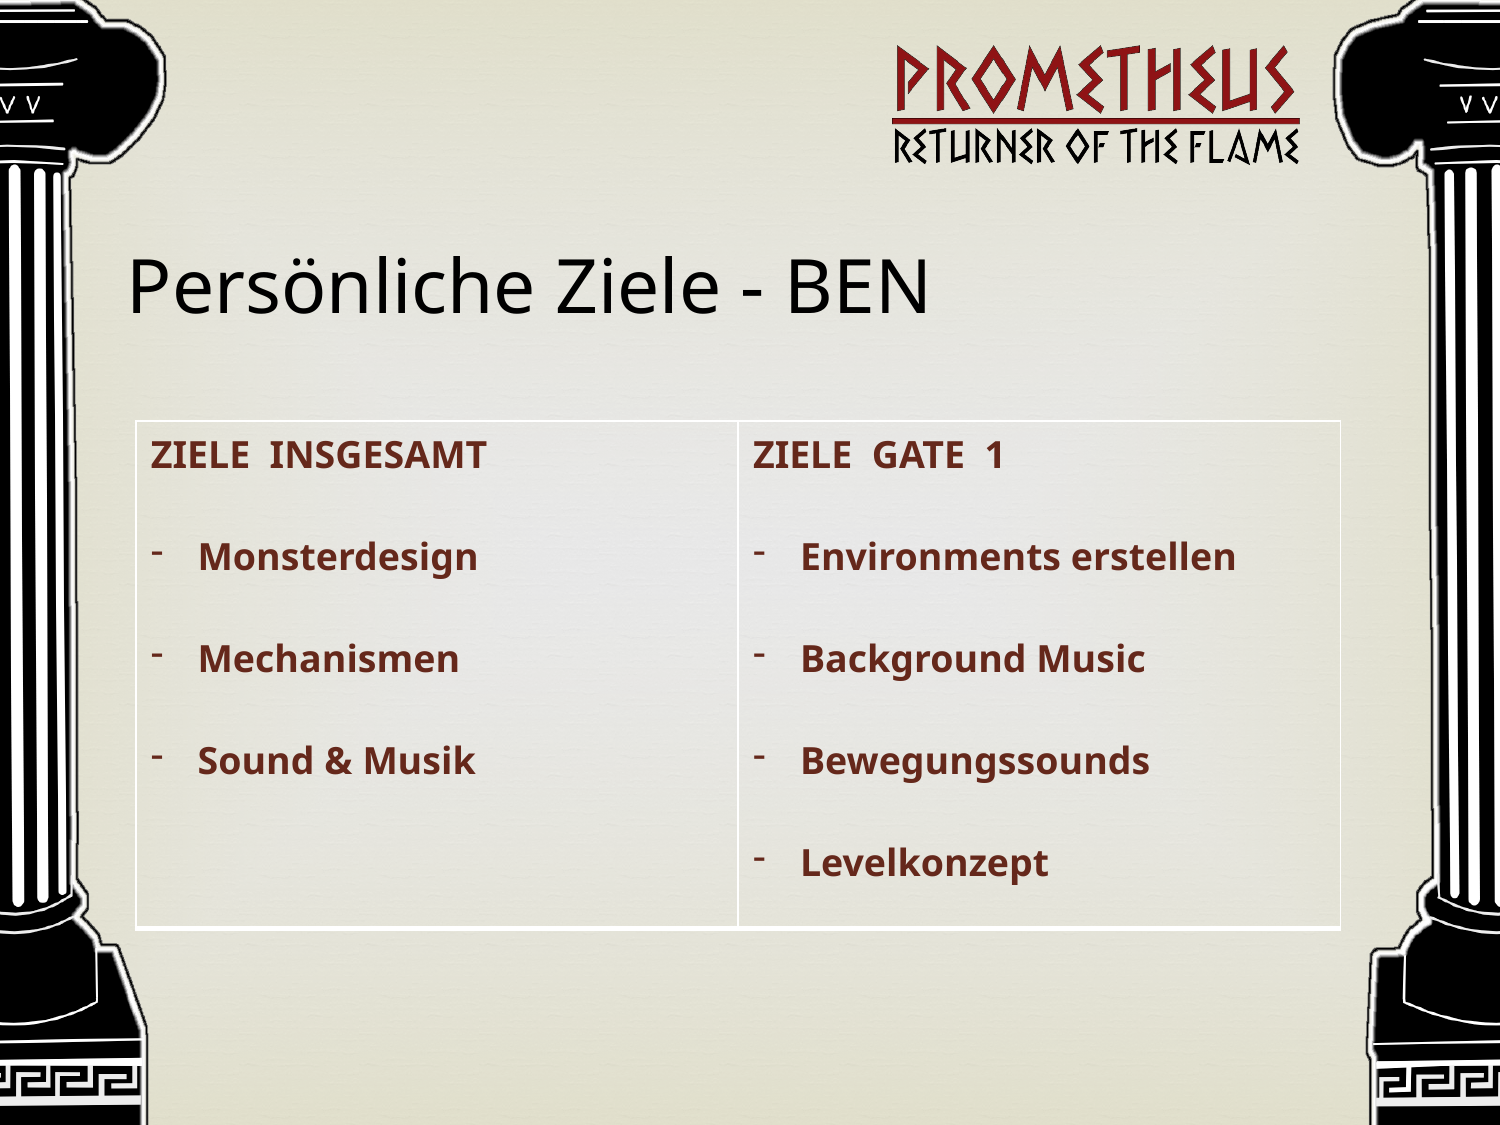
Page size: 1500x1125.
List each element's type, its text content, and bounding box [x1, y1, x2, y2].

table_header ZIELE GATE 1 Environments erstellen Background Music Bewegungssounds Levelkonzept [739, 422, 1340, 926]
picture [0, 0, 467, 1125]
picture [891, 0, 1500, 1125]
table_header ZIELE INSGESAMT Monsterdesign Mechanismen Sound & Musik [137, 422, 737, 926]
text_box Persönliche Ziele - BEN [112, 231, 1388, 337]
